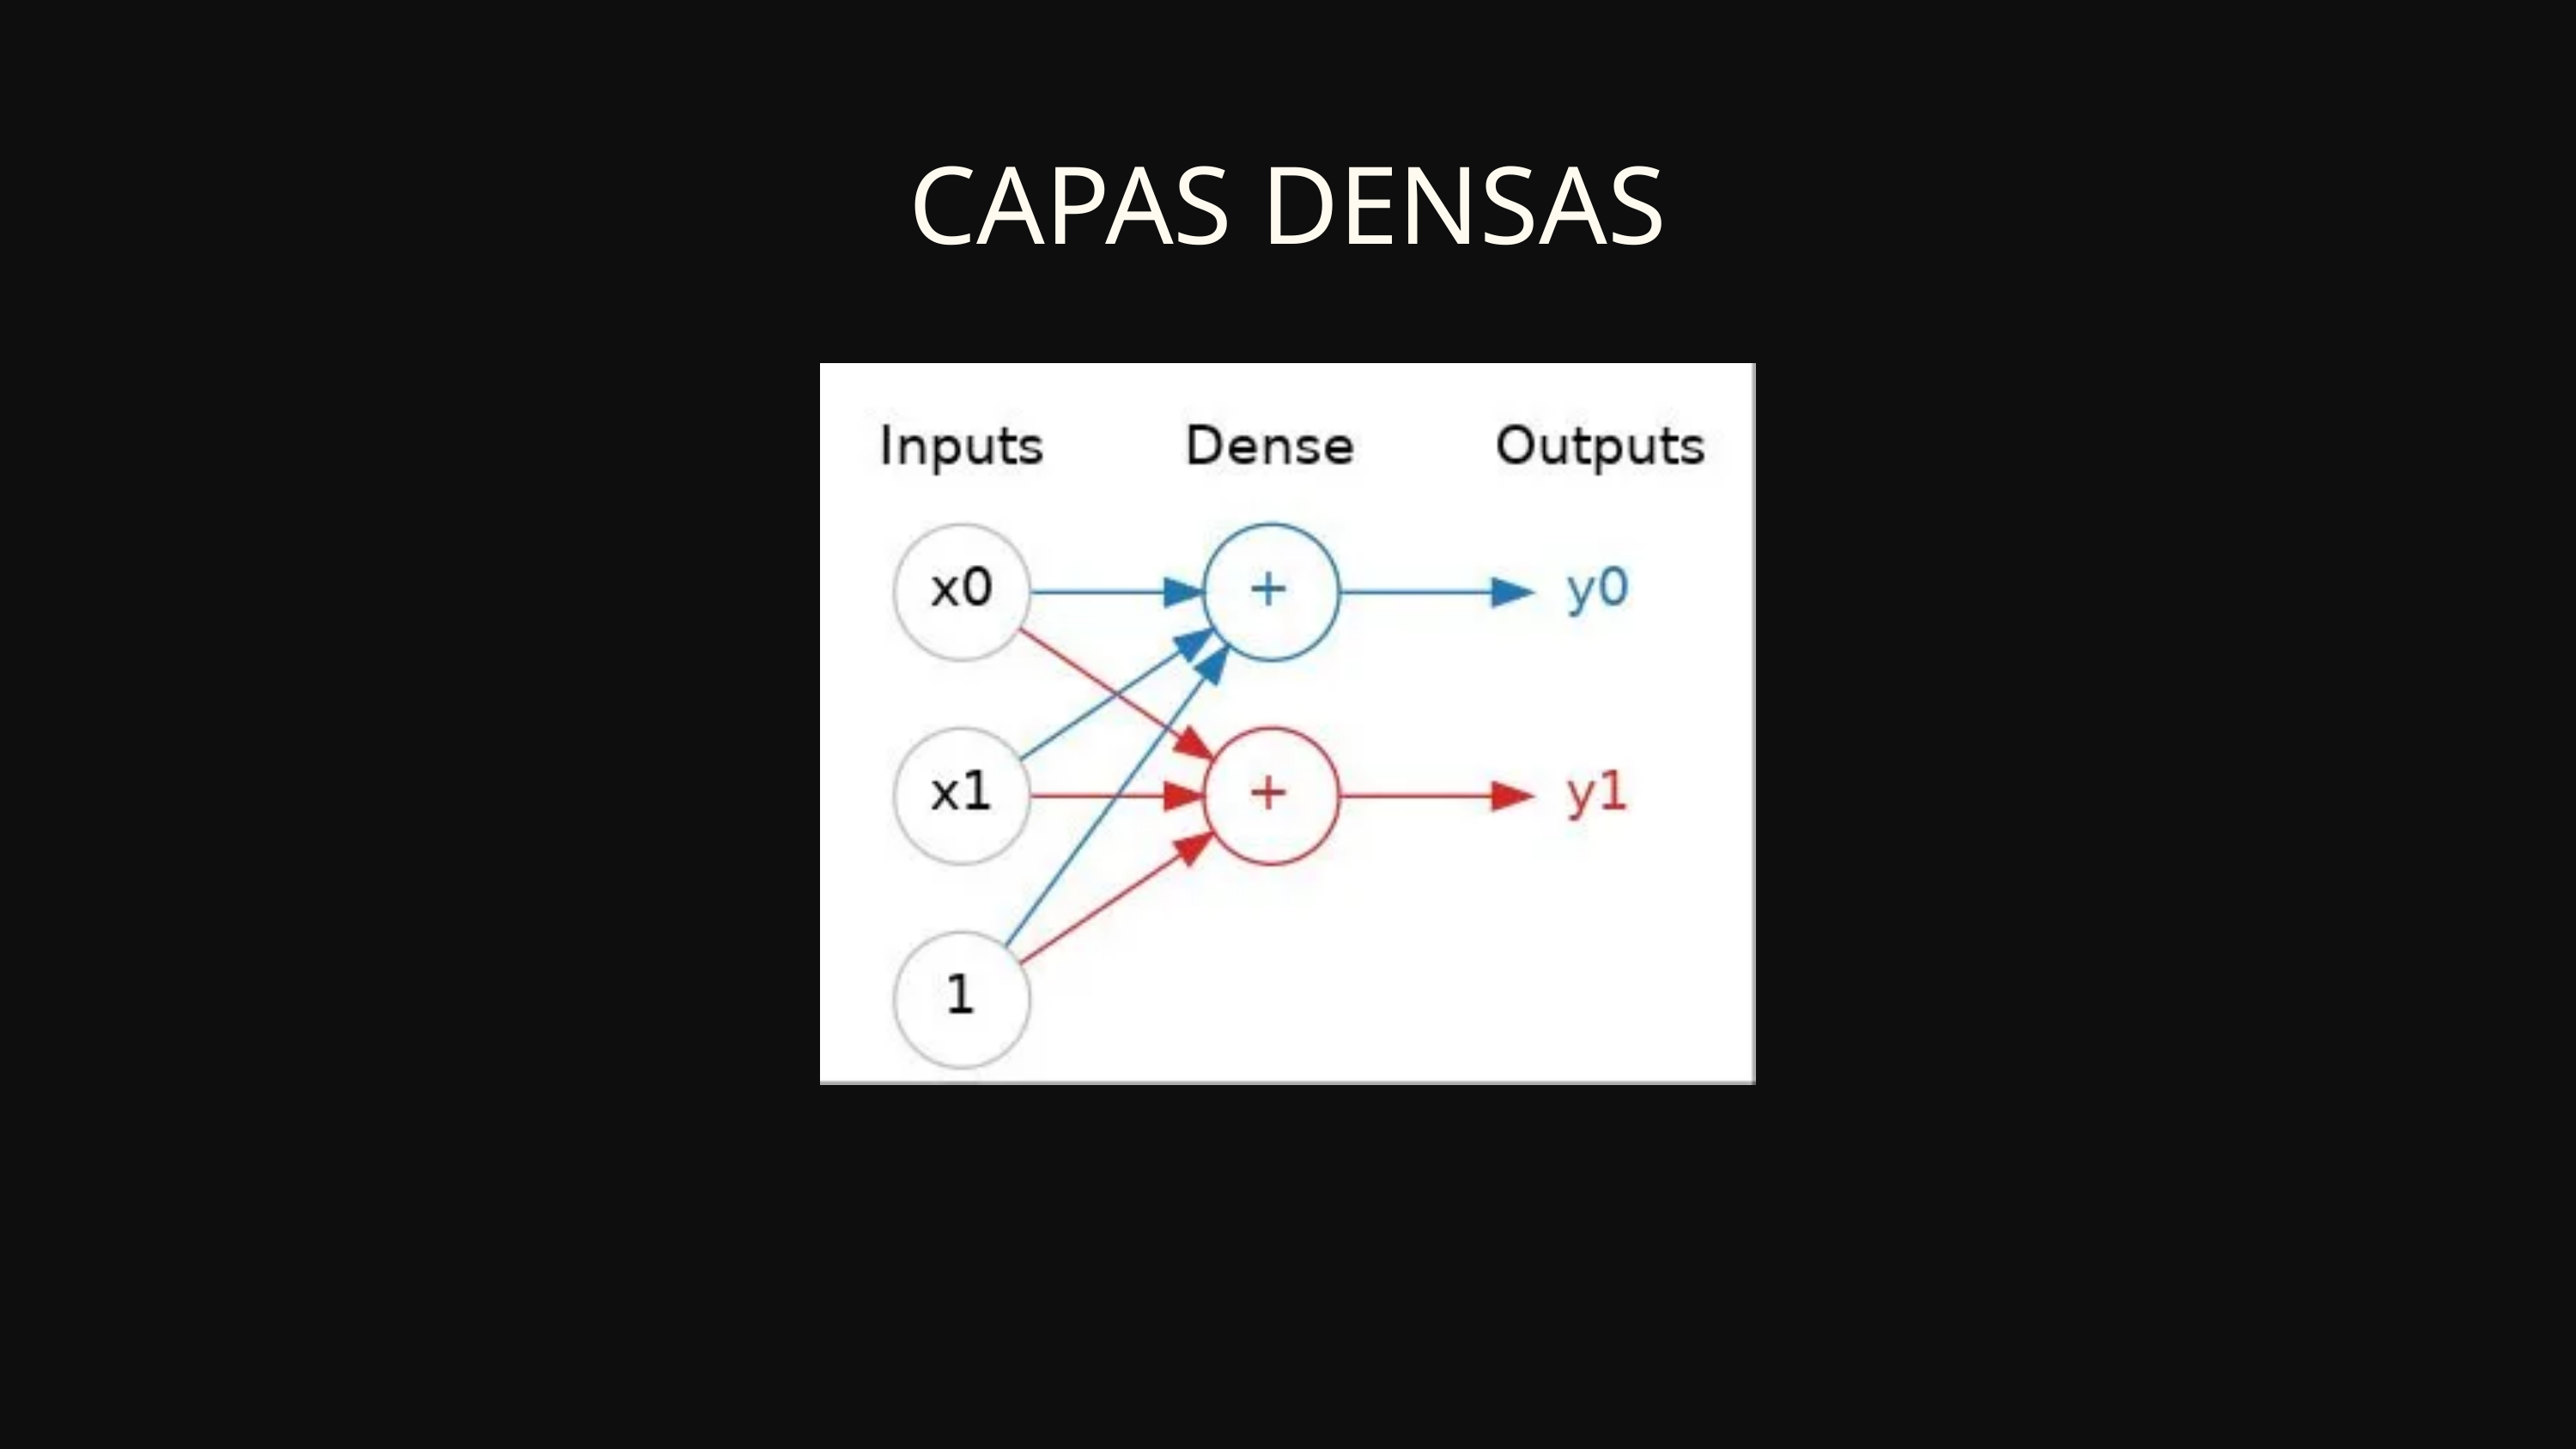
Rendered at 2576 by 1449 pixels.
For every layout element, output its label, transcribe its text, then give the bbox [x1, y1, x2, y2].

text_box [820, 363, 1756, 1085]
text_box CAPAS DENSAS [144, 168, 2432, 266]
